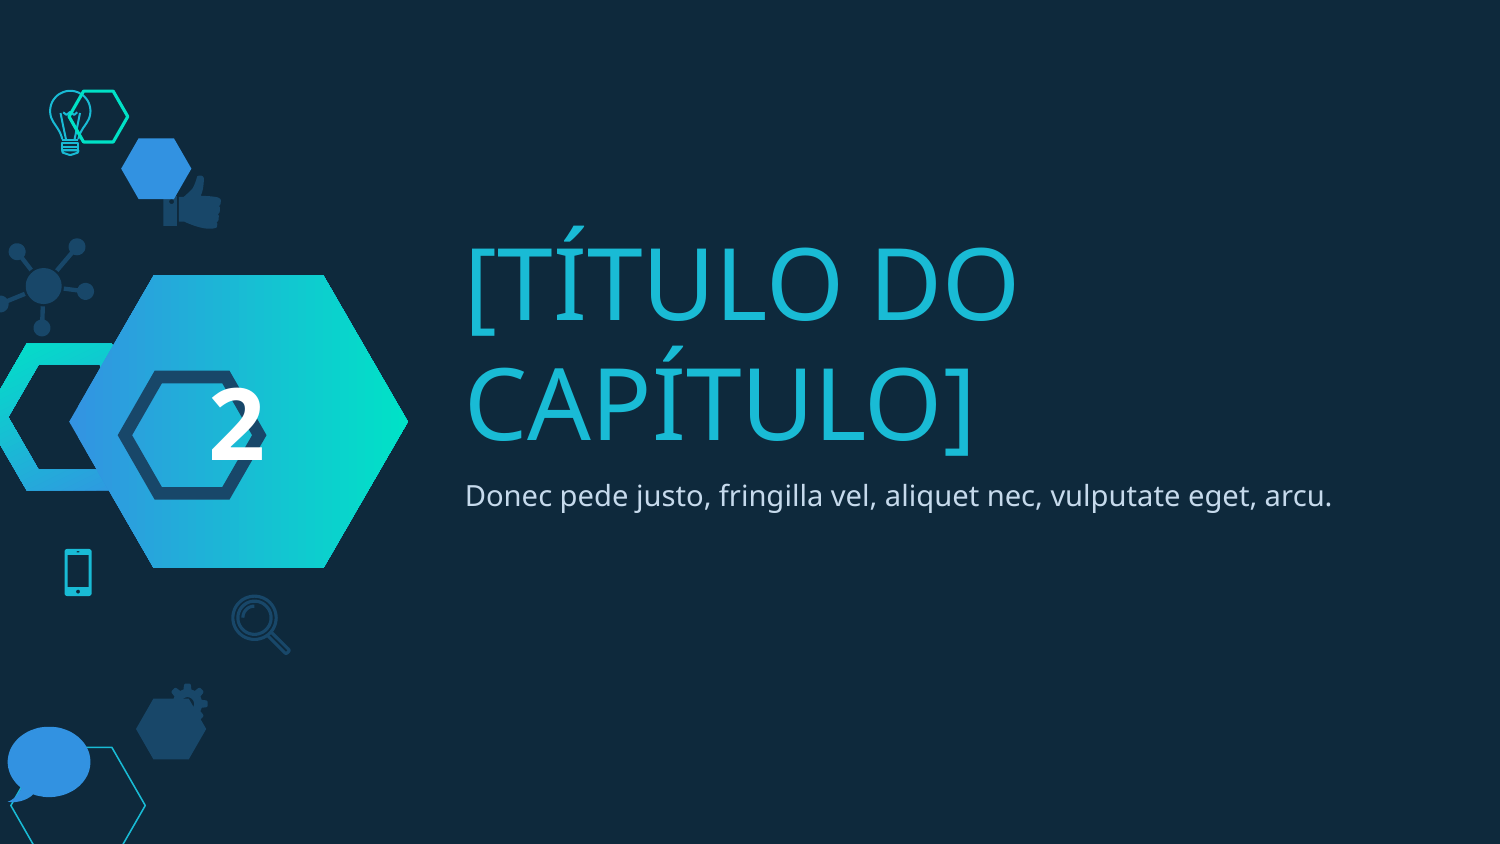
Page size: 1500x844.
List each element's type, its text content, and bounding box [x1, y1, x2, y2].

text_box 2 [67, 274, 407, 566]
text_box Donec pede justo, fringilla vel, aliquet nec, vulputate eget, arcu. [450, 462, 1385, 592]
text_box [TÍTULO DO CAPÍTULO] [450, 284, 1375, 462]
